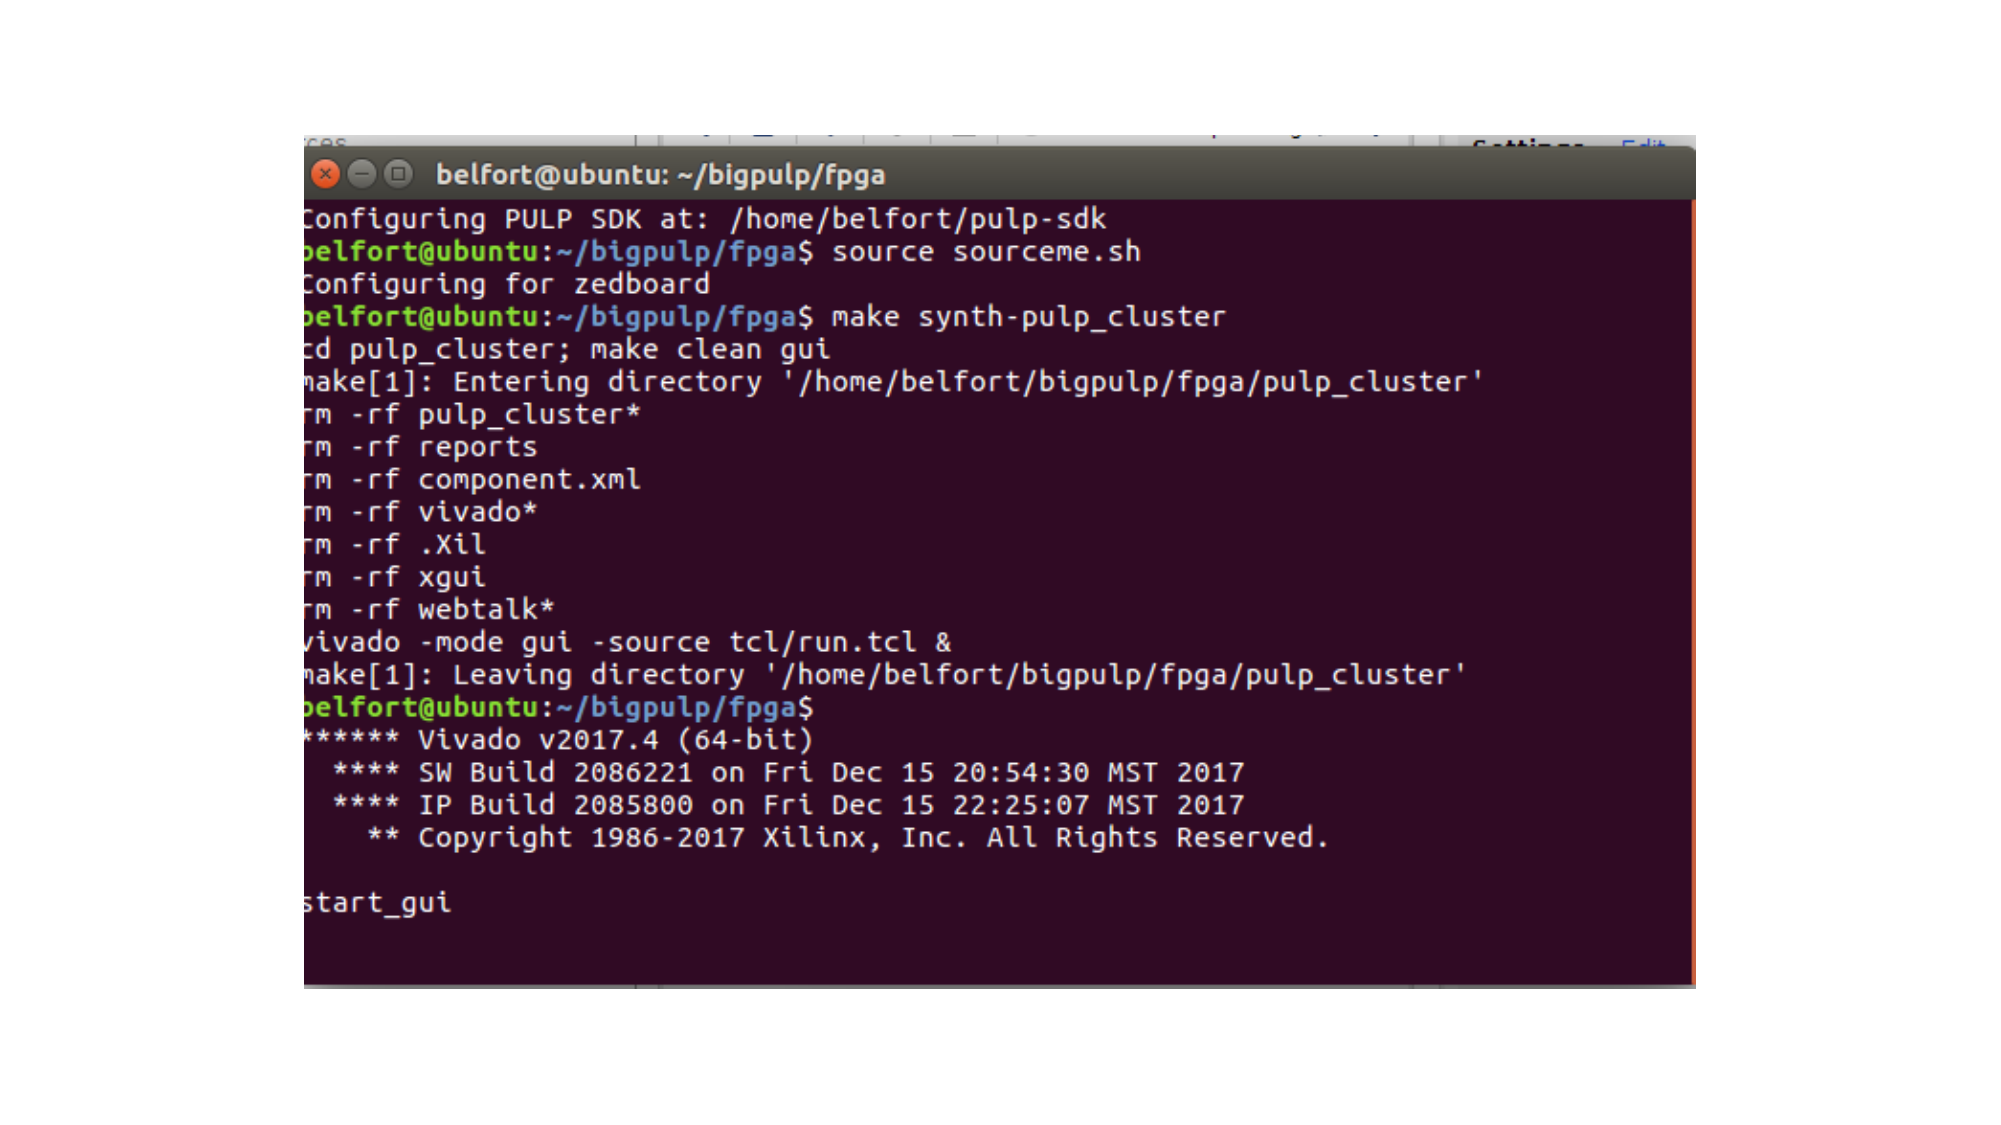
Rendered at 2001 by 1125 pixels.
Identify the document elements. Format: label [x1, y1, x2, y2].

picture [304, 135, 1696, 990]
